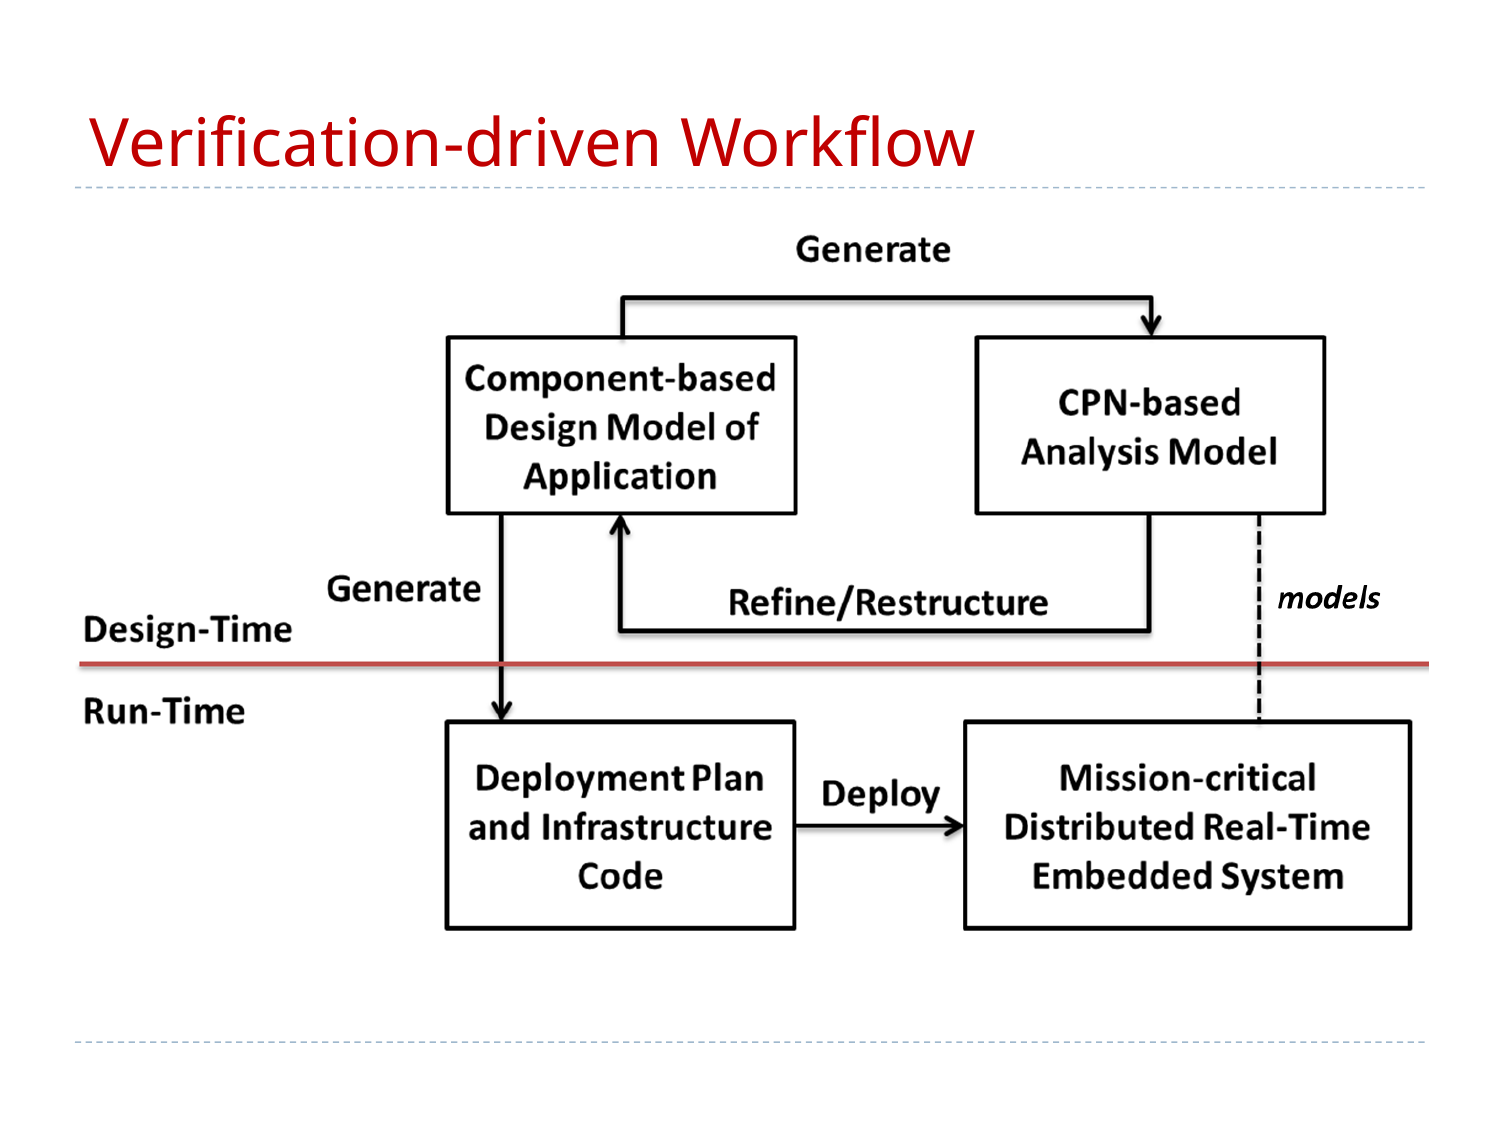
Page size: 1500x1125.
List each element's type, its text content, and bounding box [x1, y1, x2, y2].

picture [74, 224, 1430, 936]
title Verification-driven Workflow [75, 24, 1425, 188]
